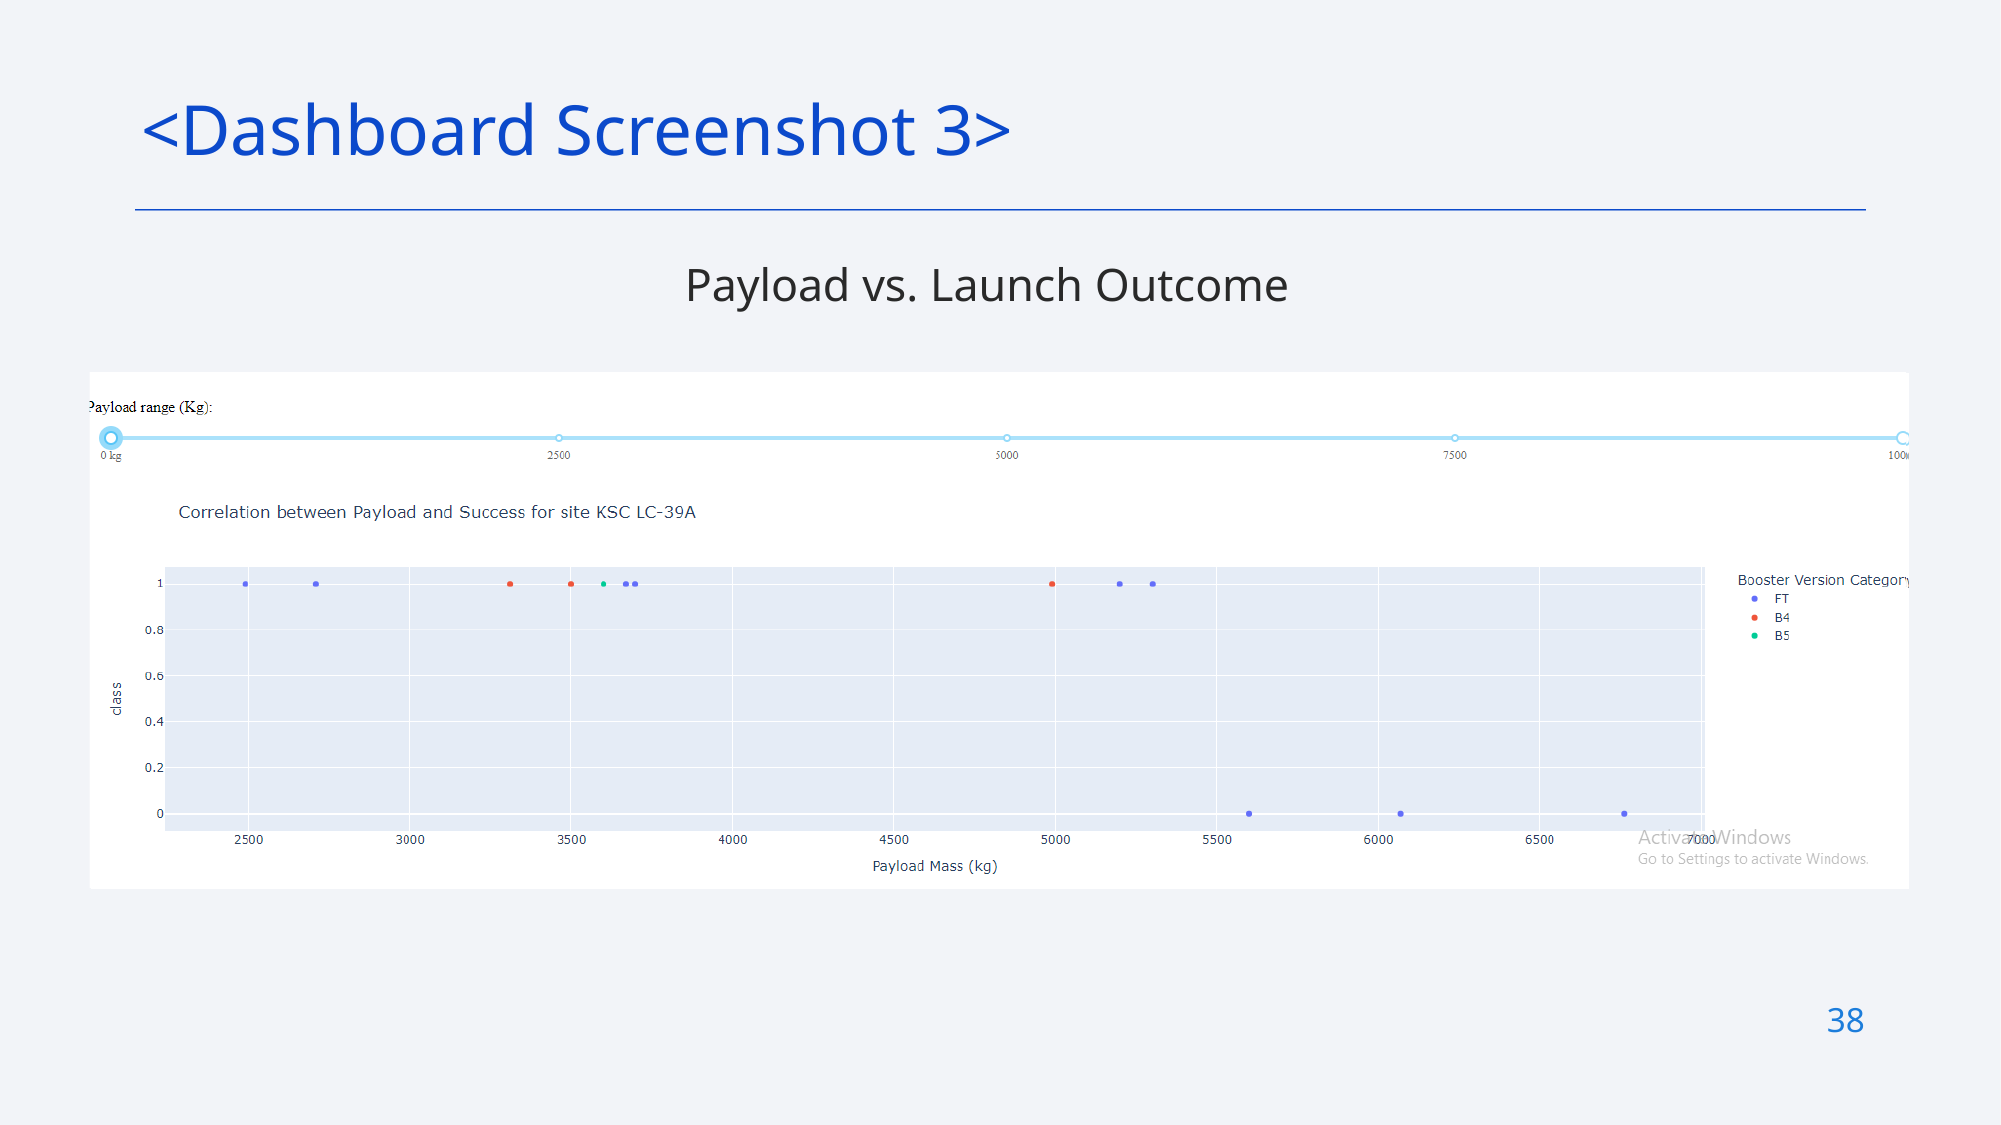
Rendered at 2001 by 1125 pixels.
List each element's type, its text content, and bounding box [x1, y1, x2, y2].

text_box <Dashboard Screenshot 3> [126, 88, 1852, 179]
list Payload vs. Launch Outcome [685, 257, 1293, 325]
slide_number 38 [1429, 988, 1880, 1055]
picture [0, 0, 2001, 1125]
